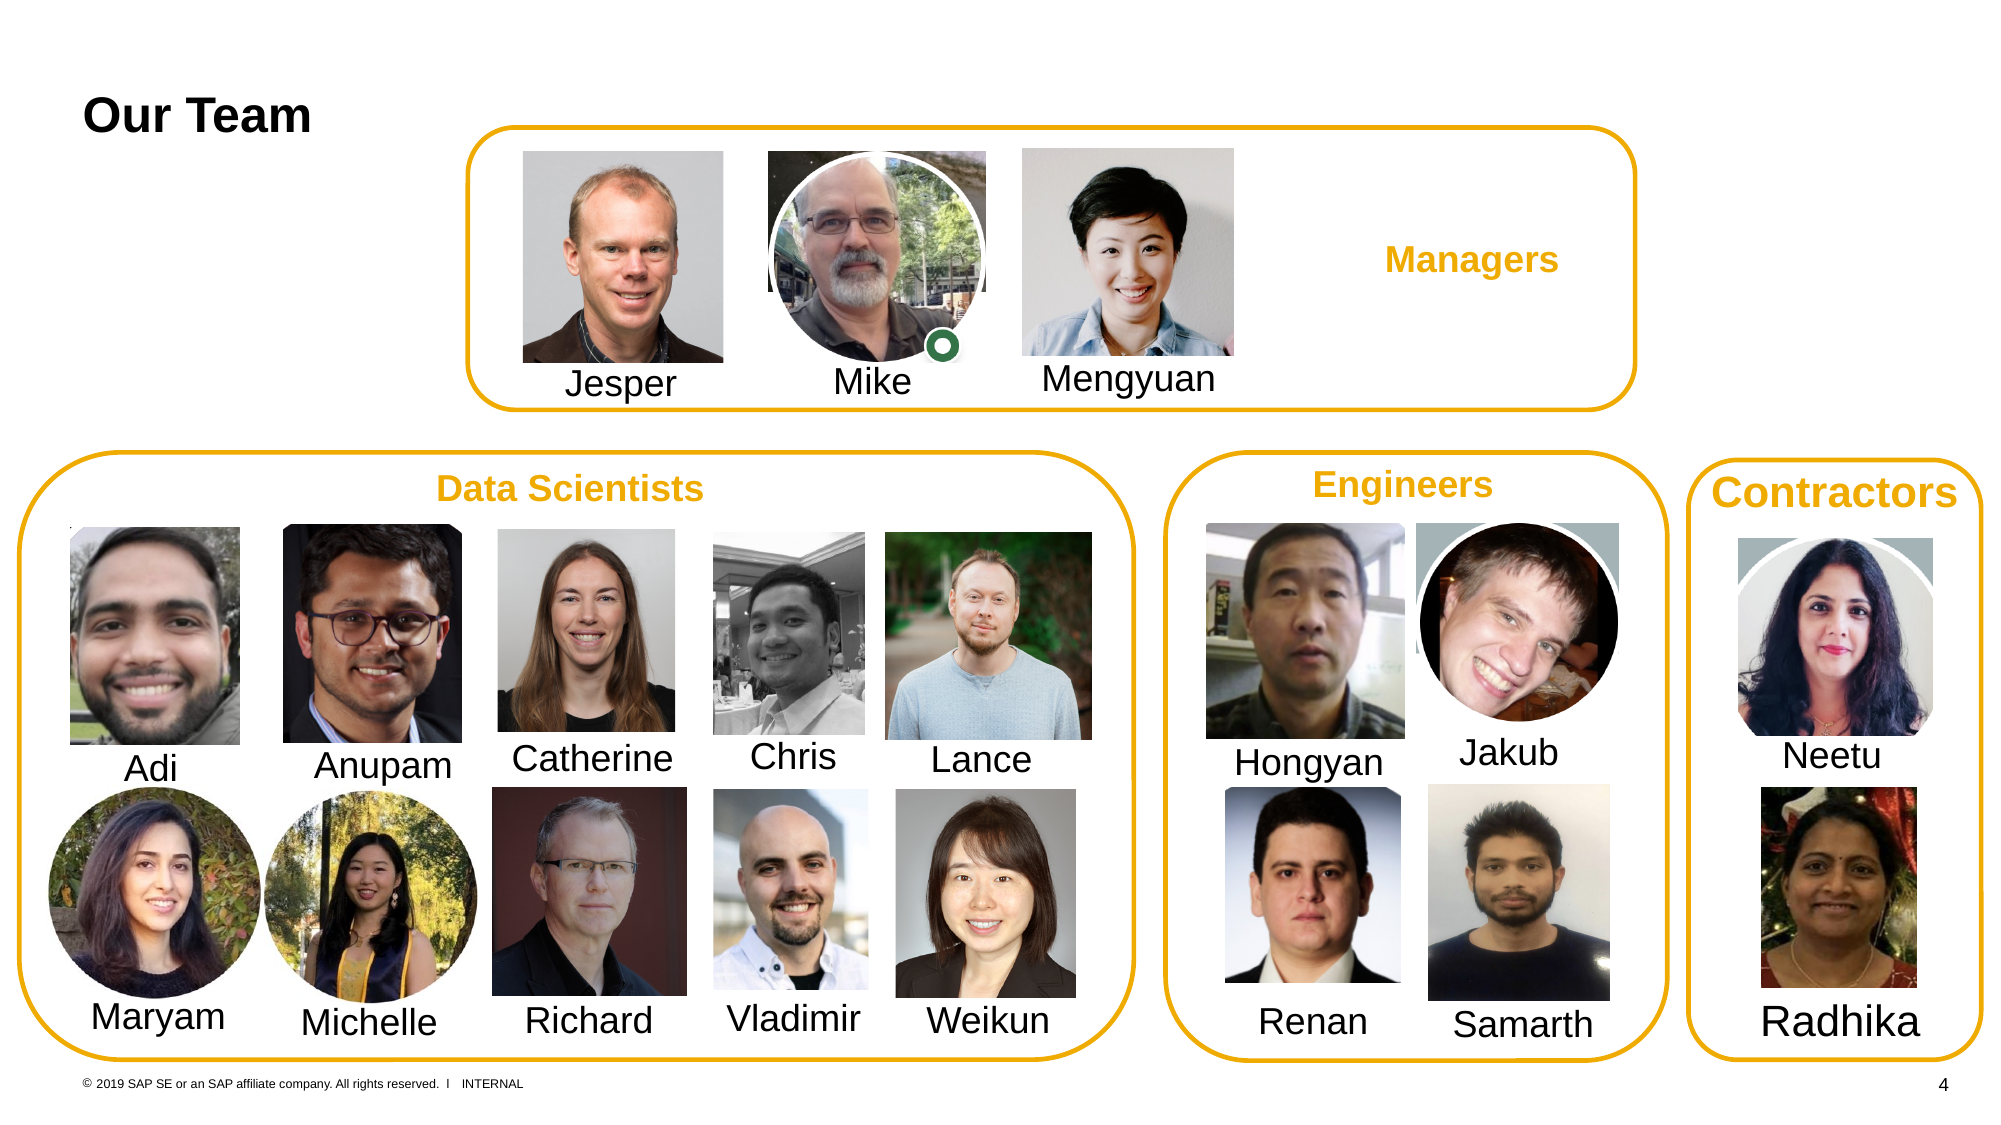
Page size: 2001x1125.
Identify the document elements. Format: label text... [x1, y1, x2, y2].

picture [491, 787, 687, 996]
text_box [1720, 459, 1950, 463]
title Our Team [82, 82, 1918, 144]
picture [1416, 523, 1619, 725]
text_box Michelle [300, 1014, 438, 1044]
picture [497, 528, 676, 733]
picture [46, 784, 479, 1006]
picture [283, 524, 462, 743]
picture [885, 532, 1092, 741]
text_box Managers [1384, 235, 1560, 281]
picture [1738, 538, 1933, 737]
picture [1428, 783, 1611, 1001]
picture [1021, 148, 1234, 357]
picture [1761, 787, 1917, 989]
text_box Mengyuan [1041, 367, 1217, 400]
text_box [1688, 467, 1982, 1060]
picture [712, 531, 865, 736]
picture [712, 789, 869, 991]
picture [70, 527, 240, 746]
text_box Jesper [564, 373, 678, 404]
text_box Contractors [1711, 463, 1959, 517]
picture [768, 151, 986, 363]
text_box [467, 144, 1636, 410]
picture [1224, 786, 1401, 983]
text_box Maryam [90, 1011, 226, 1038]
text_box [19, 452, 1134, 1060]
picture [522, 151, 724, 364]
picture [1205, 523, 1405, 739]
picture [895, 788, 1077, 998]
text_box Mike [833, 373, 913, 402]
text_box [1165, 452, 1668, 1061]
text_box Data Scientists [435, 463, 705, 509]
text_box Engineers [1312, 459, 1496, 505]
